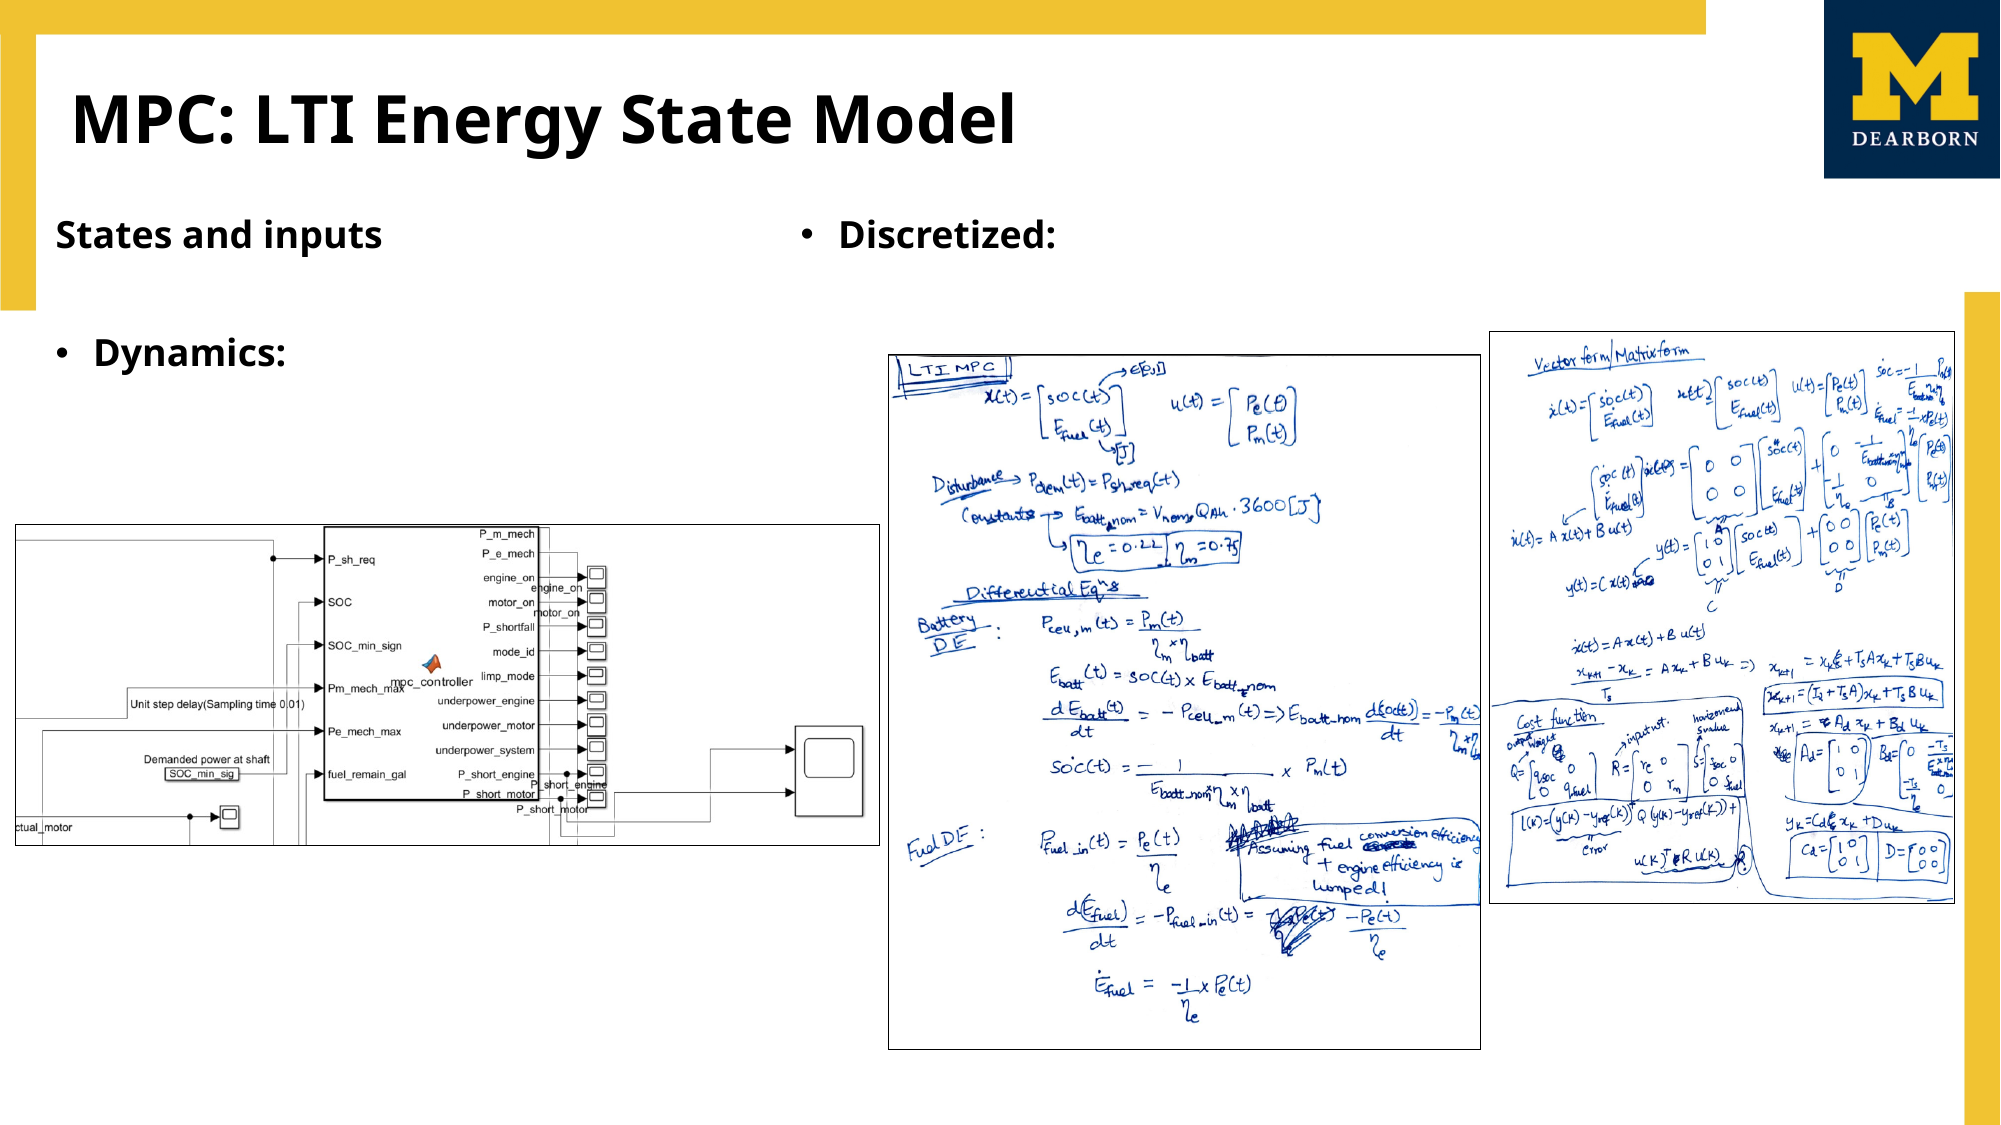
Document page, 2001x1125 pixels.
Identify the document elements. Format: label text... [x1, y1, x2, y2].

picture [0, 0, 2000, 1125]
list MPC: LTI Energy State Model [36, 53, 1820, 190]
